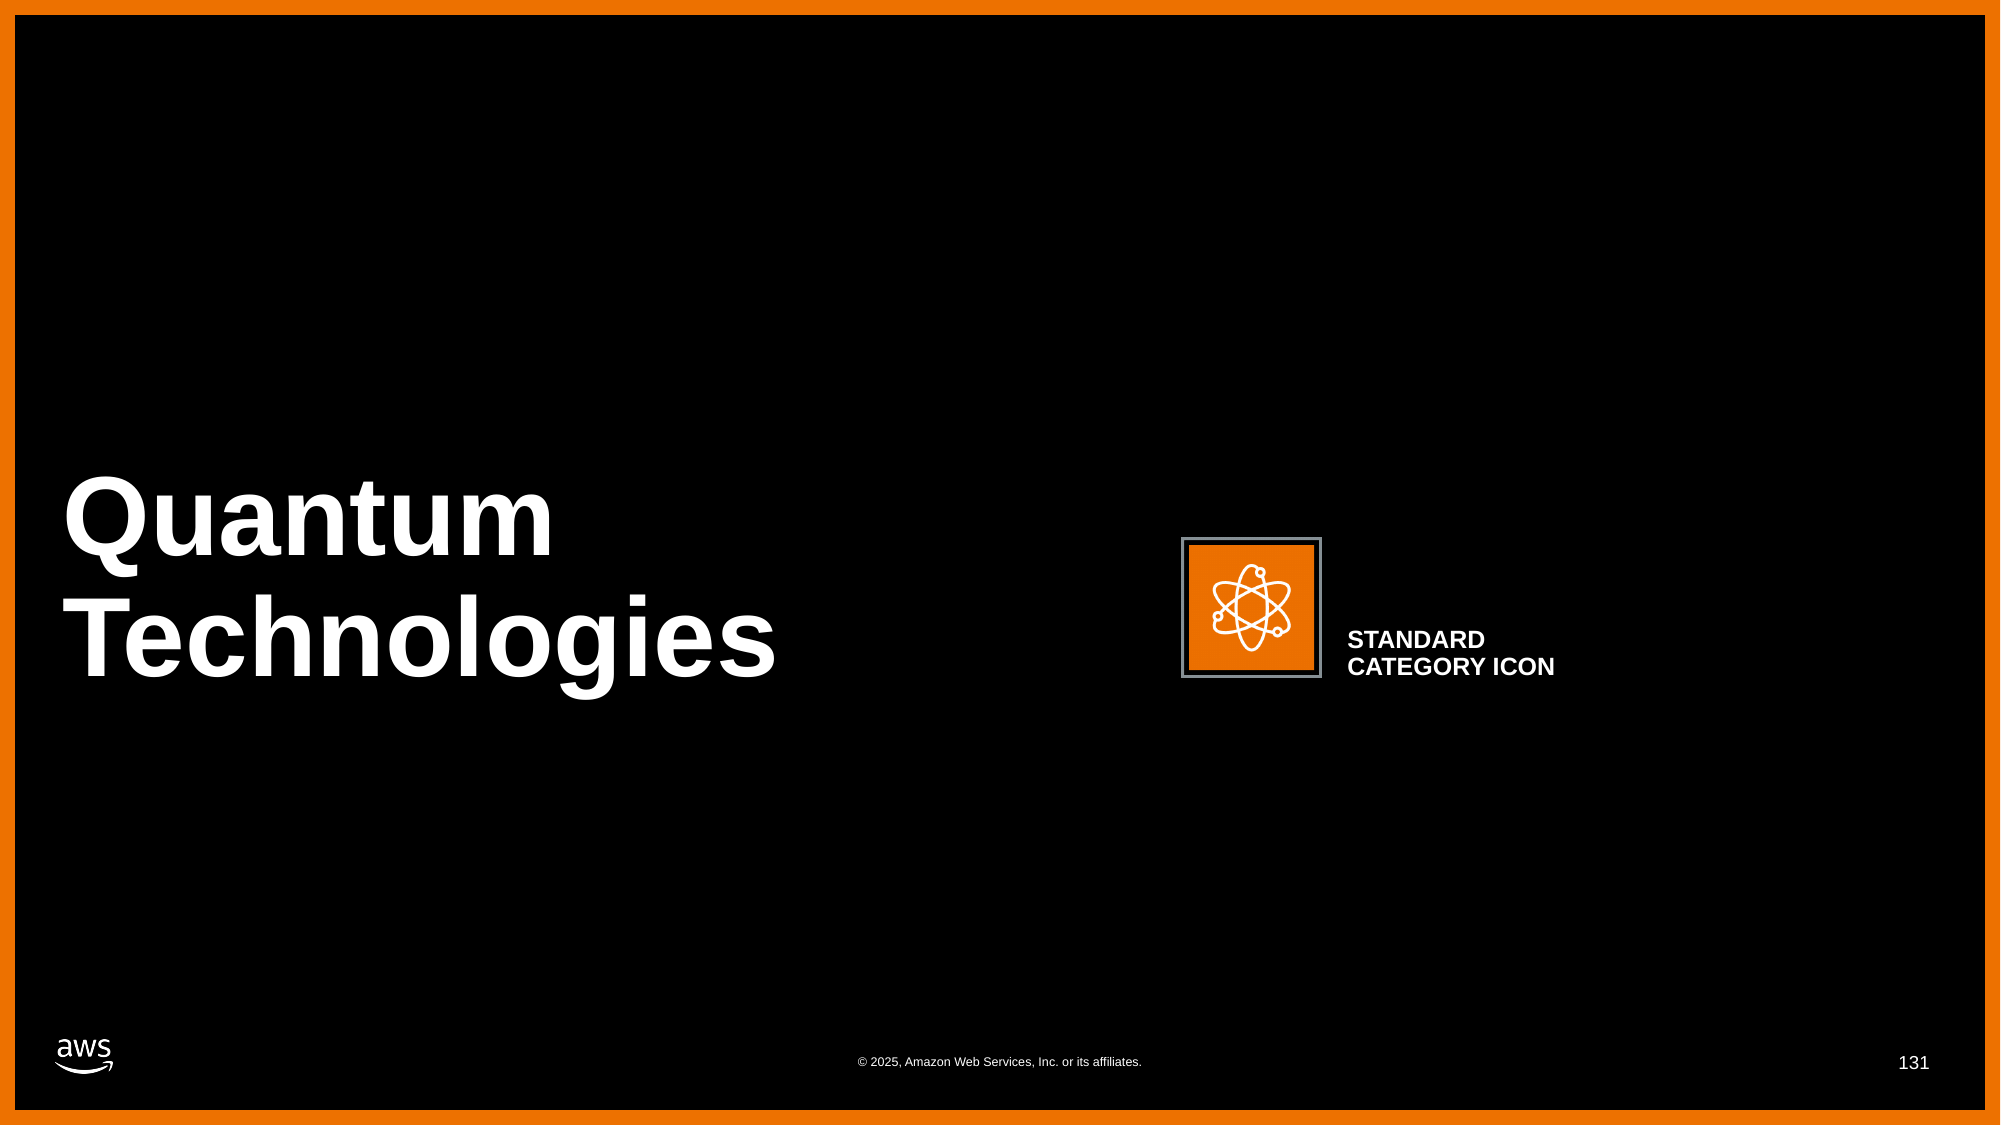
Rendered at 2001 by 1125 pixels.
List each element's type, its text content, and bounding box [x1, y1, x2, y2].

picture [1181, 537, 1322, 678]
text_box STANDARD CATEGORY ICON [1332, 541, 1780, 689]
slide_number 131 [1494, 1031, 1945, 1092]
footer © 2025, Amazon Web Services, Inc. or its affiliates. [662, 1031, 1338, 1092]
title Quantum Technologies [47, 339, 1393, 709]
picture [55, 1039, 113, 1074]
